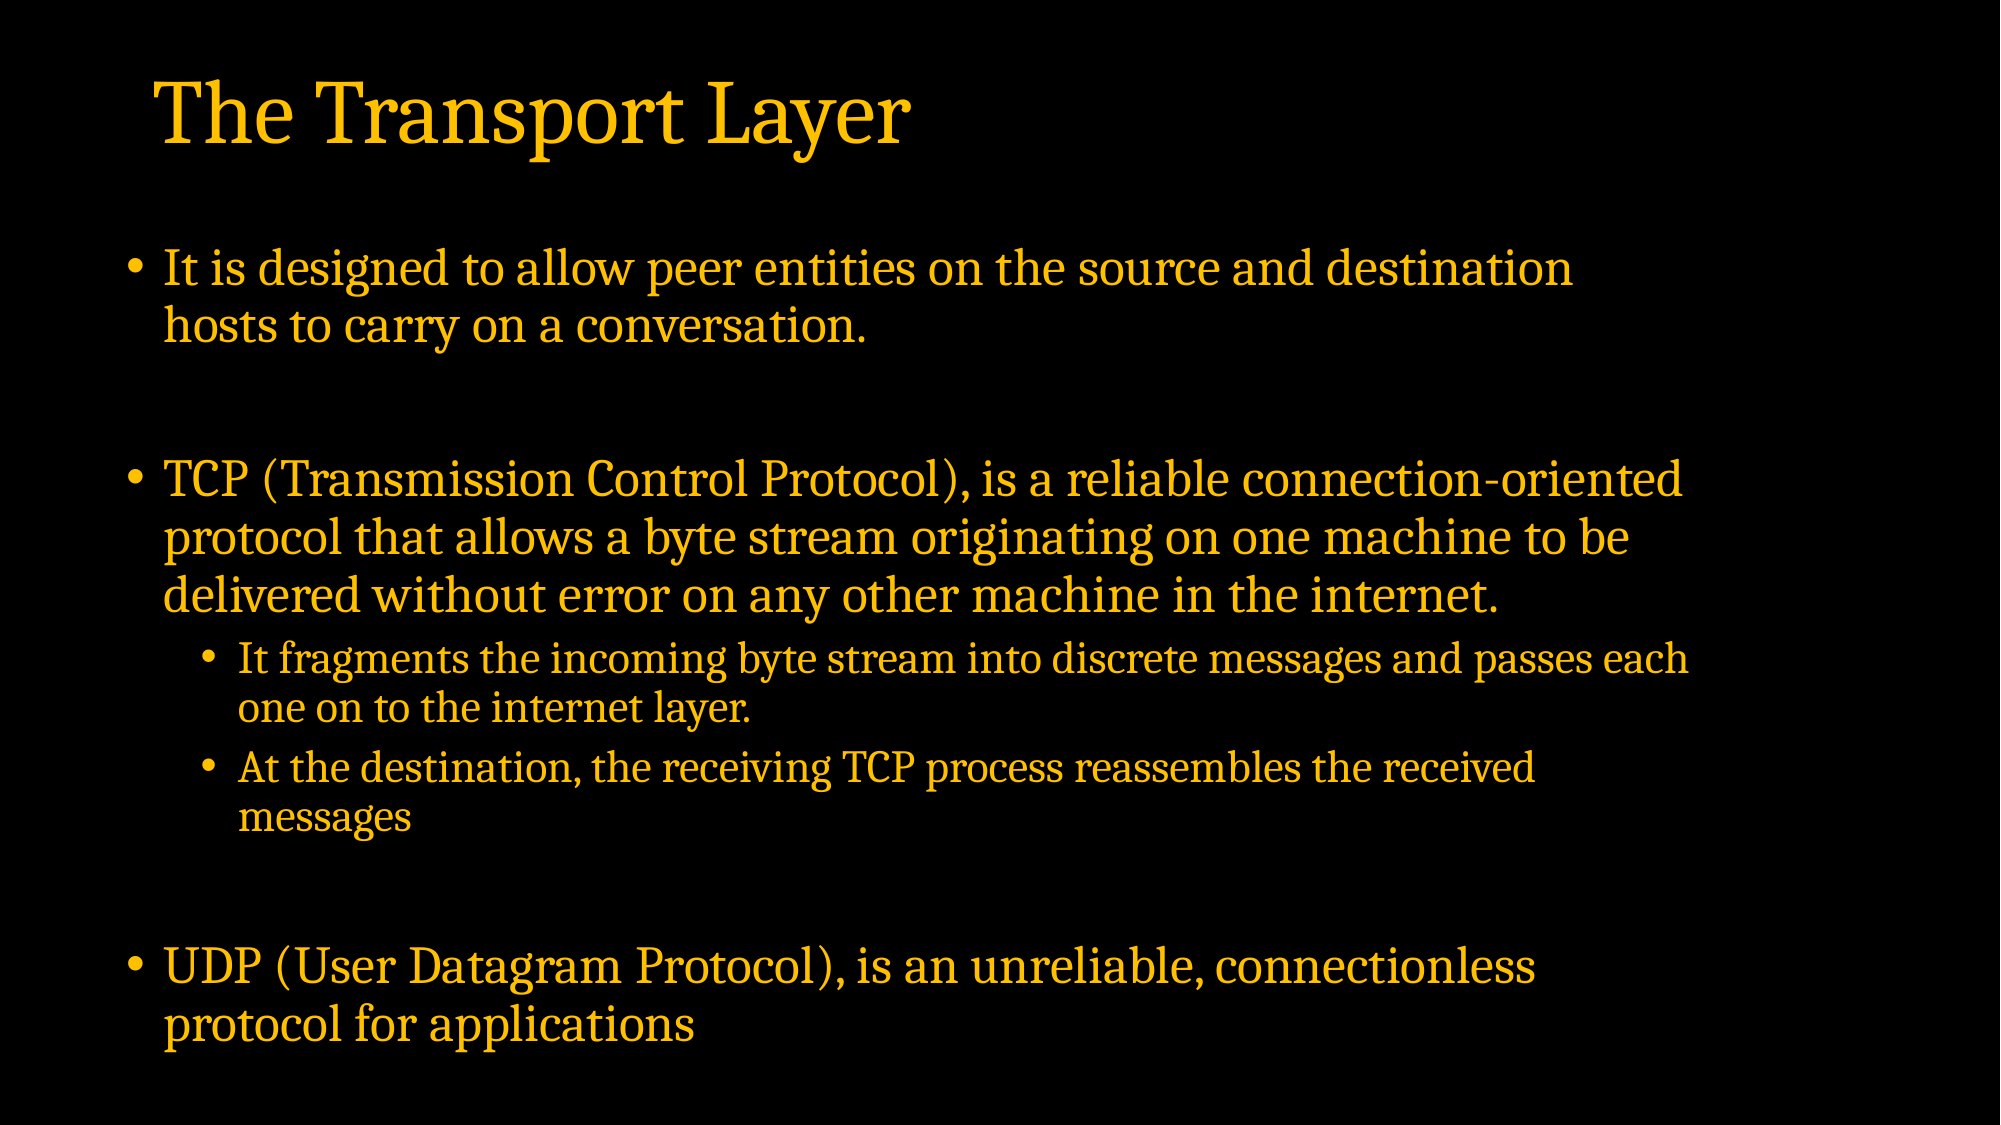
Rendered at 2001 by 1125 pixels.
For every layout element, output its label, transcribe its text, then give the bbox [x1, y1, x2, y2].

title The Transport Layer [137, 59, 1863, 278]
list It is designed to allow peer entities on the source and destination hosts to carry on a conversation. TCP (Transmission Control Protocol), is a reliable connection-oriented protocol that allows a byte stream originating on one machine to be delivered without error on any other machine in the internet. It fragments the incoming byte stream into discrete messages and passes each one on to the internet layer. At the destination, the receiving TCP process reassembles the received messages UDP (User Datagram Protocol), is an unreliable, connectionless protocol for applications [111, 231, 1706, 1076]
